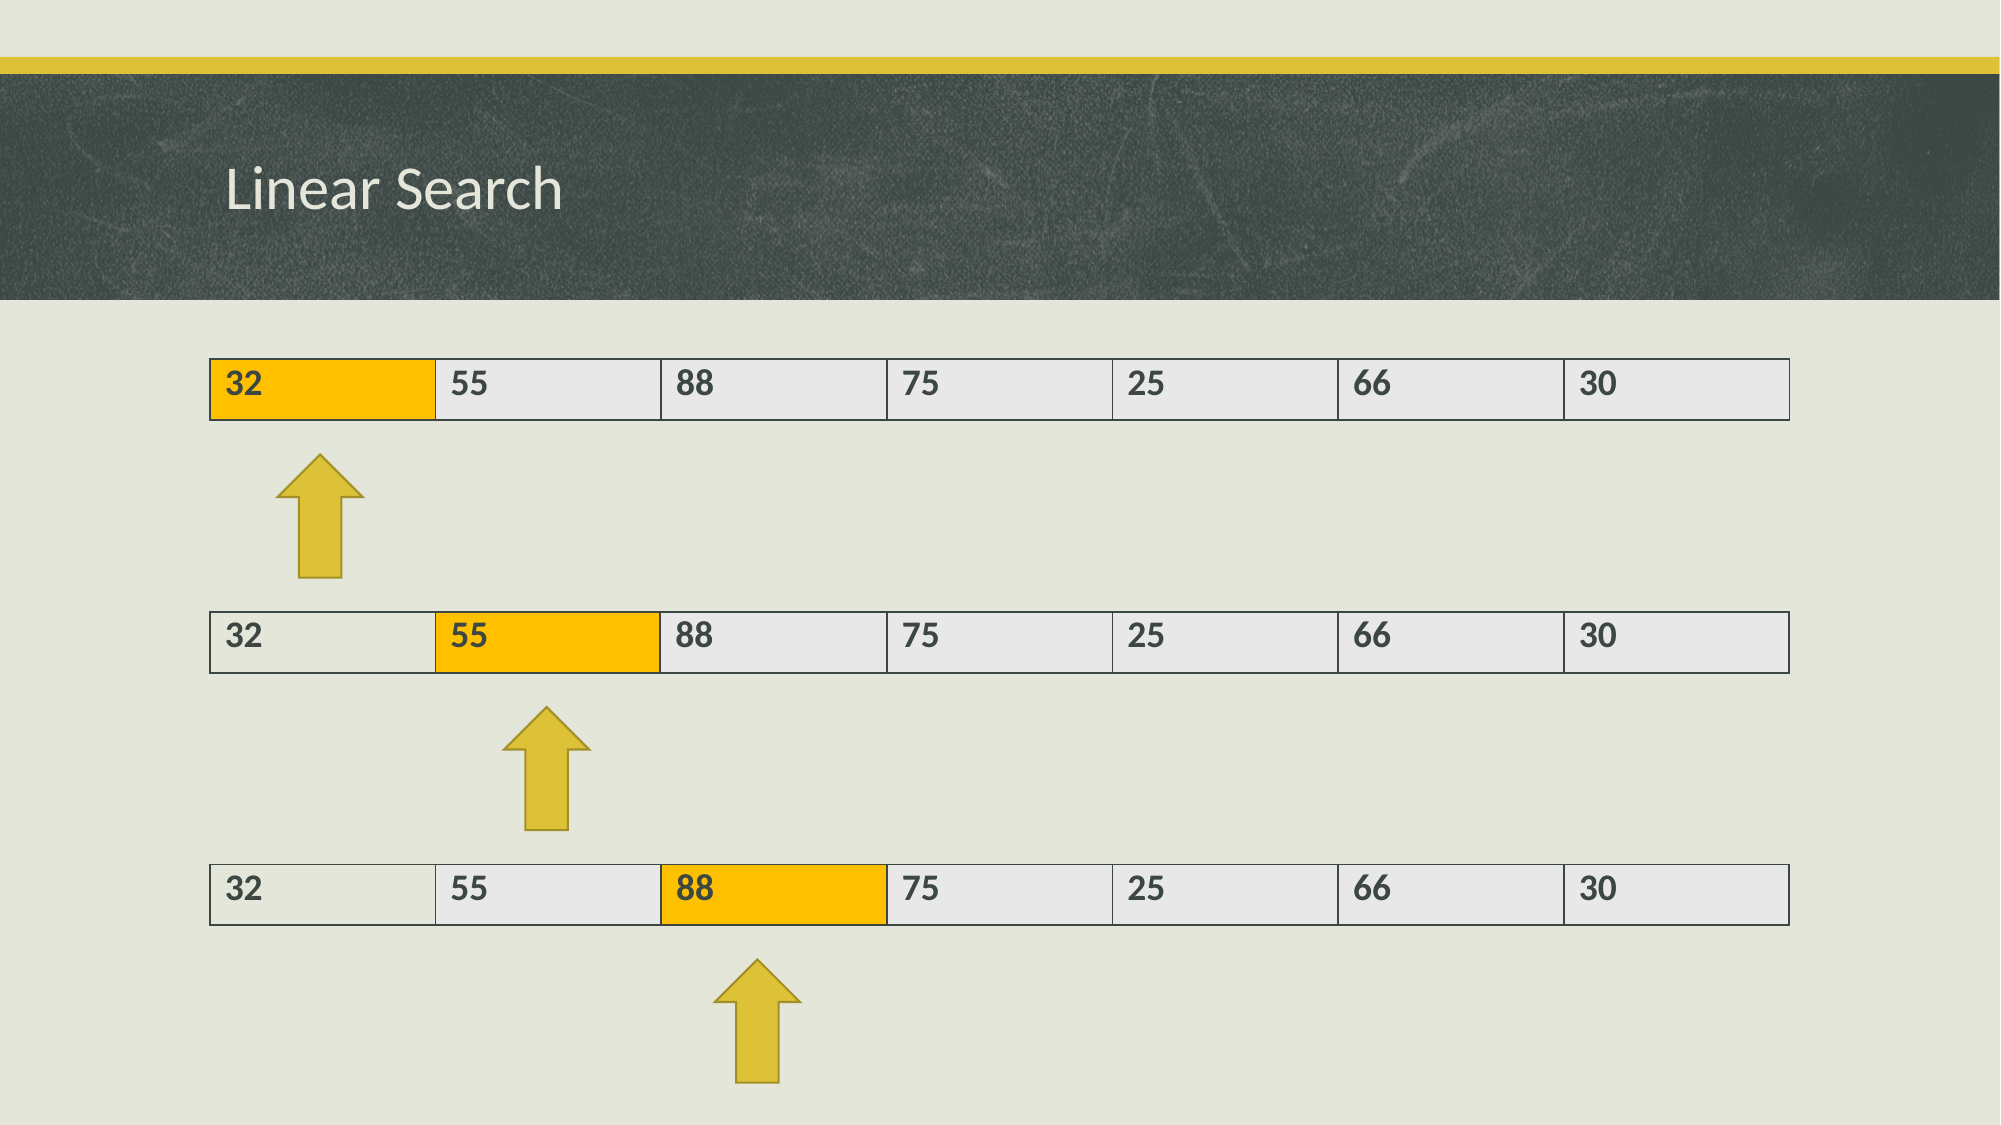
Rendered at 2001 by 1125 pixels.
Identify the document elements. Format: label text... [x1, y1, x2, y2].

text_box [501, 705, 592, 832]
table_header 30 [1565, 865, 1788, 924]
text_box [712, 958, 803, 1084]
table_header 66 [1339, 613, 1563, 672]
table_header 30 [1565, 360, 1789, 419]
table_header 88 [662, 360, 886, 419]
table_header 66 [1339, 865, 1563, 924]
table_header 55 [436, 865, 660, 924]
text_box [275, 453, 366, 579]
table_header 75 [888, 865, 1112, 924]
table_header 25 [1113, 613, 1337, 672]
table_header 32 [211, 613, 435, 672]
table_header 25 [1113, 360, 1337, 419]
table_header 55 [436, 360, 660, 419]
picture [0, 74, 2000, 300]
table_header 32 [211, 865, 435, 924]
table_header 88 [662, 865, 886, 924]
table_header 88 [661, 613, 886, 672]
title Linear Search [210, 76, 1790, 300]
table_header 66 [1339, 360, 1563, 419]
table_header 55 [436, 613, 659, 672]
table_header 25 [1113, 865, 1337, 924]
table_header 30 [1565, 613, 1788, 672]
table_header 75 [888, 360, 1112, 419]
table_header 75 [888, 613, 1112, 672]
table_header 32 [211, 360, 435, 419]
